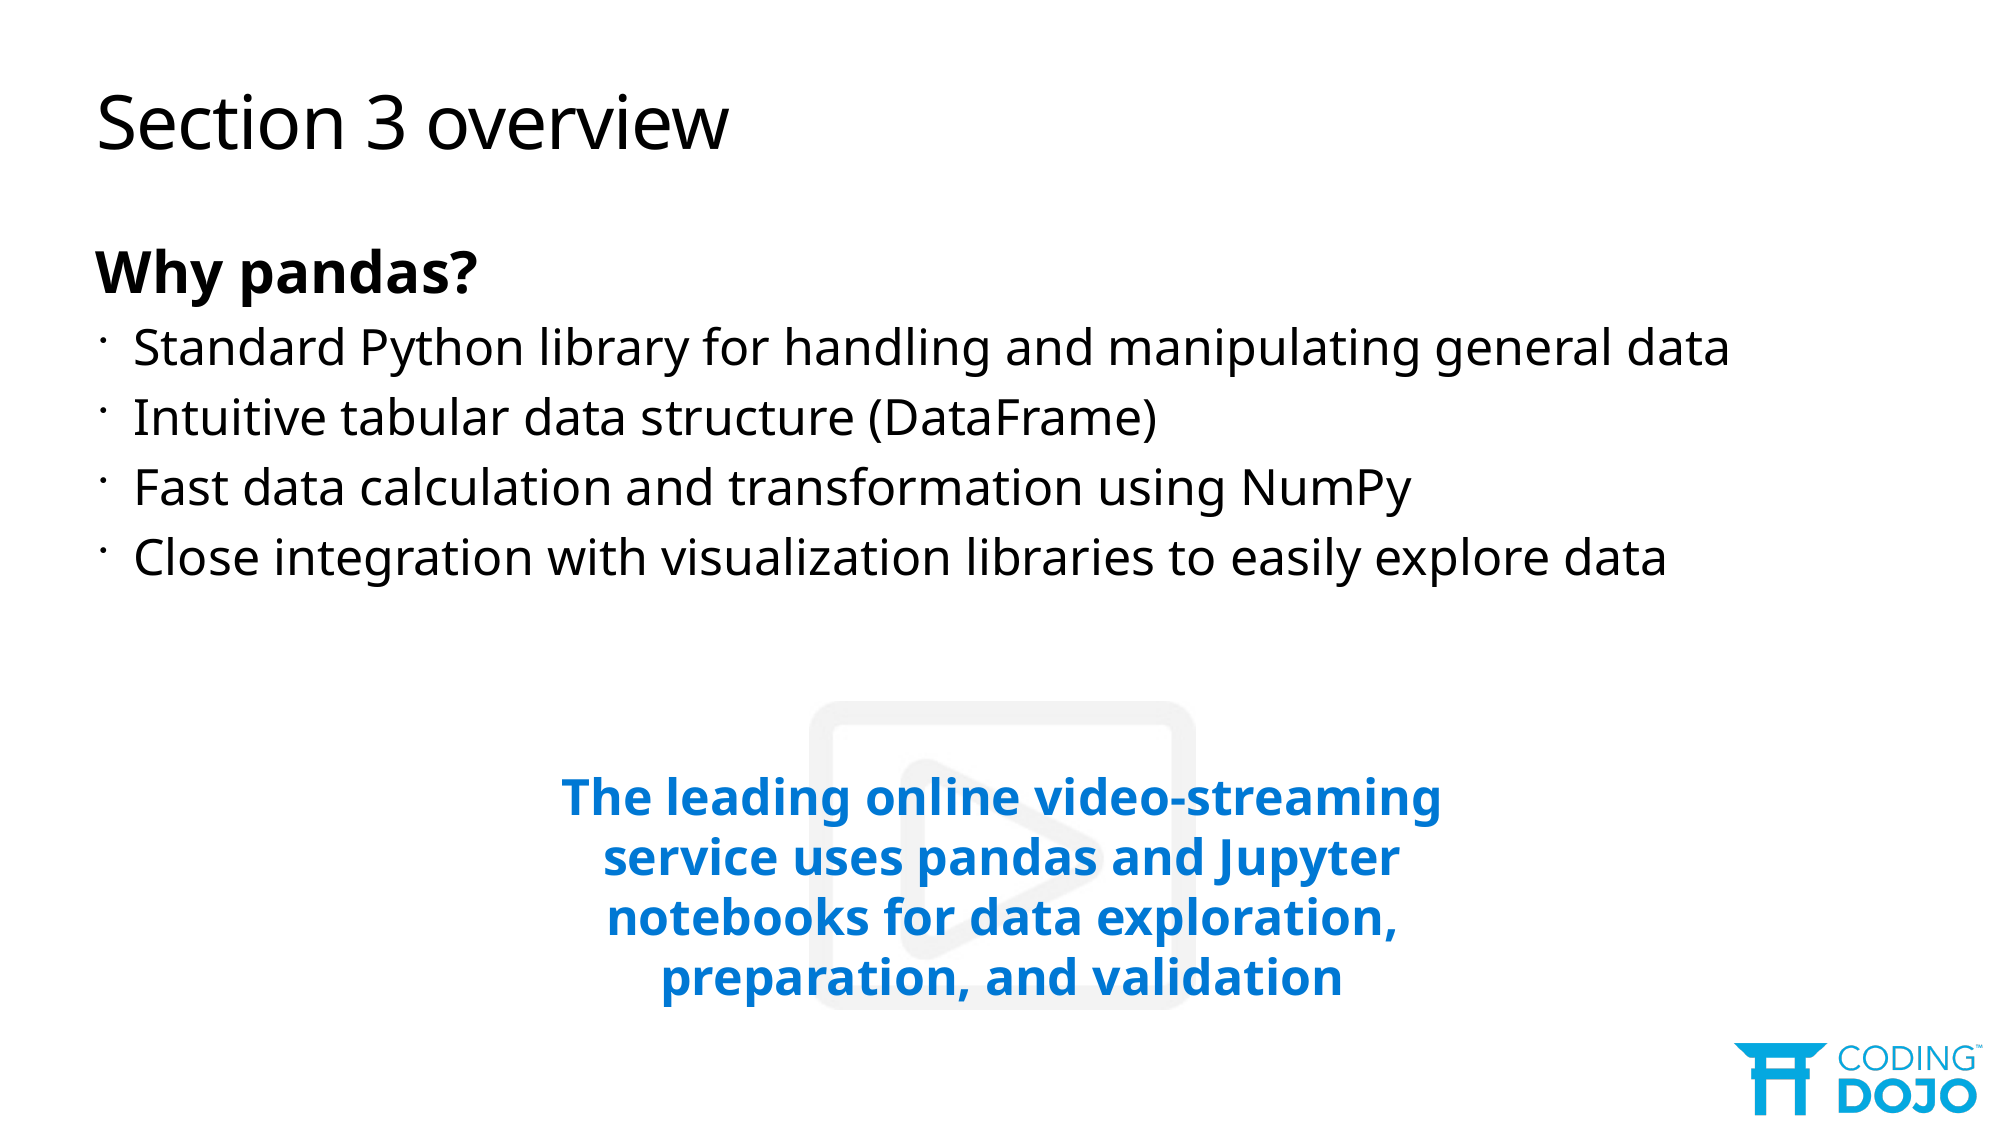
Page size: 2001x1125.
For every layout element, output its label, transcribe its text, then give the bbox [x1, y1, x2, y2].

title Section 3 overview [96, 75, 1904, 166]
list Why pandas? Standard Python library for handling and manipulating general data Intuitive tabular data structure (DataFrame) Fast data calculation and transformation using NumPy Close integration with visualization libraries to easily explore data [95, 235, 1904, 597]
text_box The leading online video-streaming service uses pandas and Jupyter notebooks for data exploration, preparation, and validation [455, 758, 1550, 1014]
picture [808, 701, 1197, 1010]
